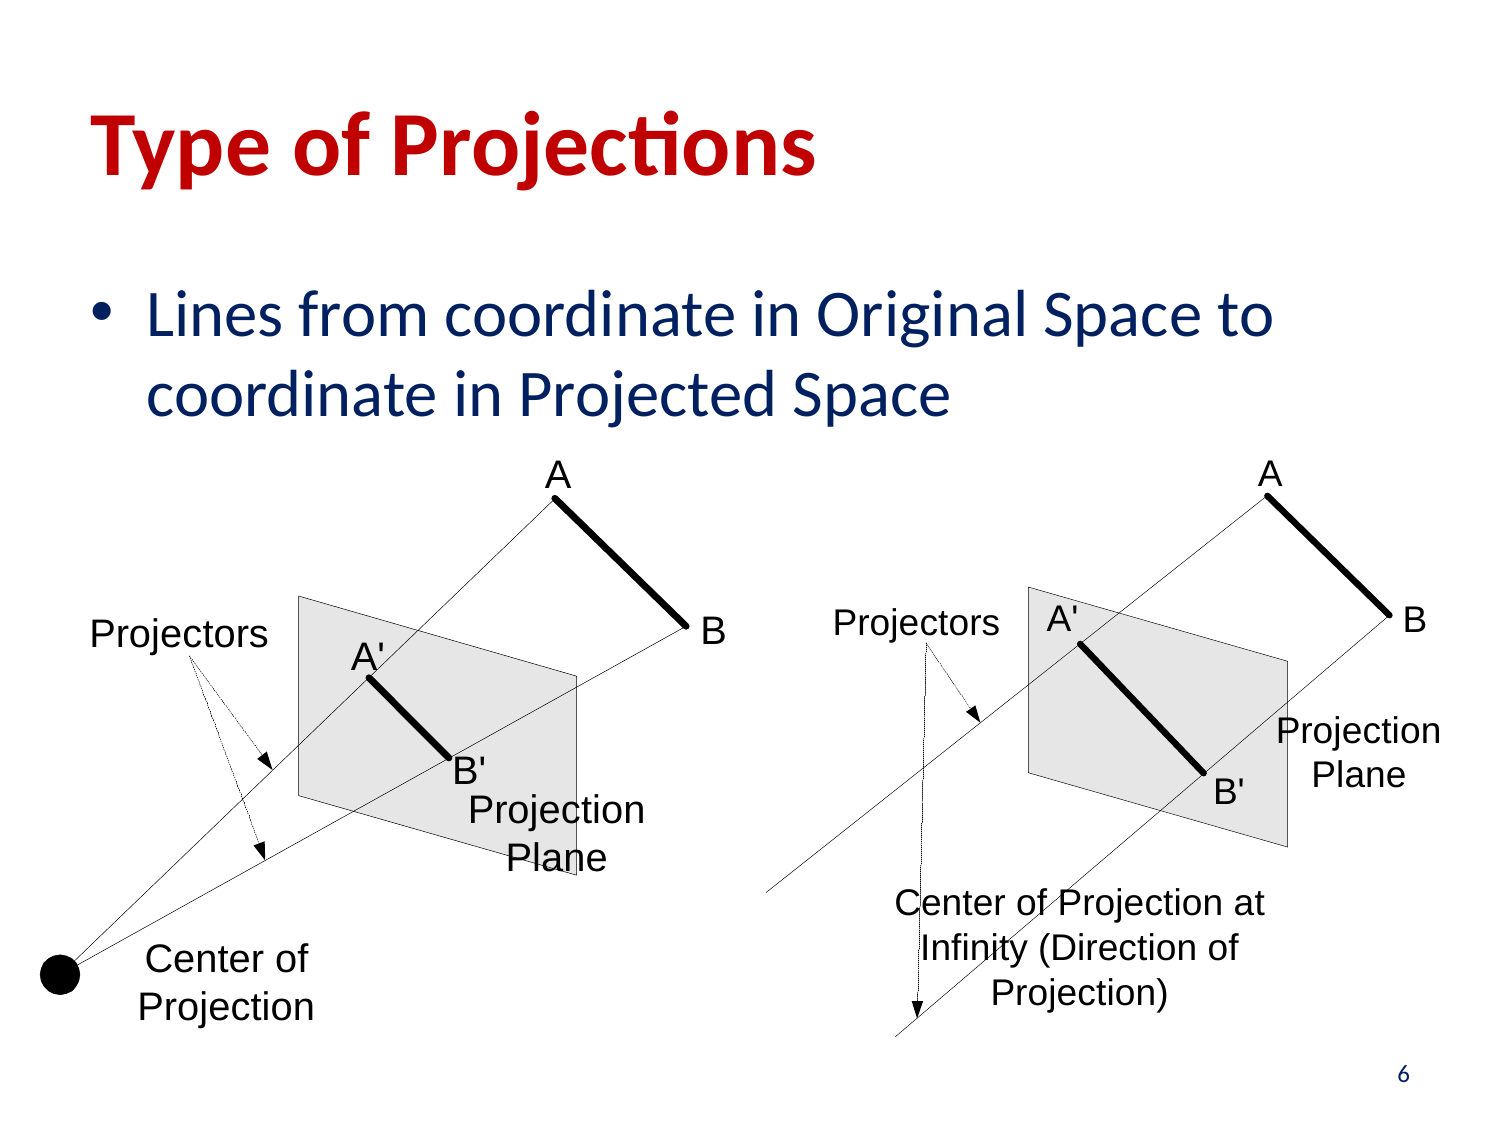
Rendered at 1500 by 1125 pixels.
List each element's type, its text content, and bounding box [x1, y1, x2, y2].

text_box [37, 449, 754, 1035]
slide_number 6 [1074, 1046, 1425, 1103]
title Type of Projections [75, 45, 1425, 233]
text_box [762, 450, 1474, 1039]
list Lines from coordinate in Original Space to coordinate in Projected Space [75, 262, 1425, 453]
